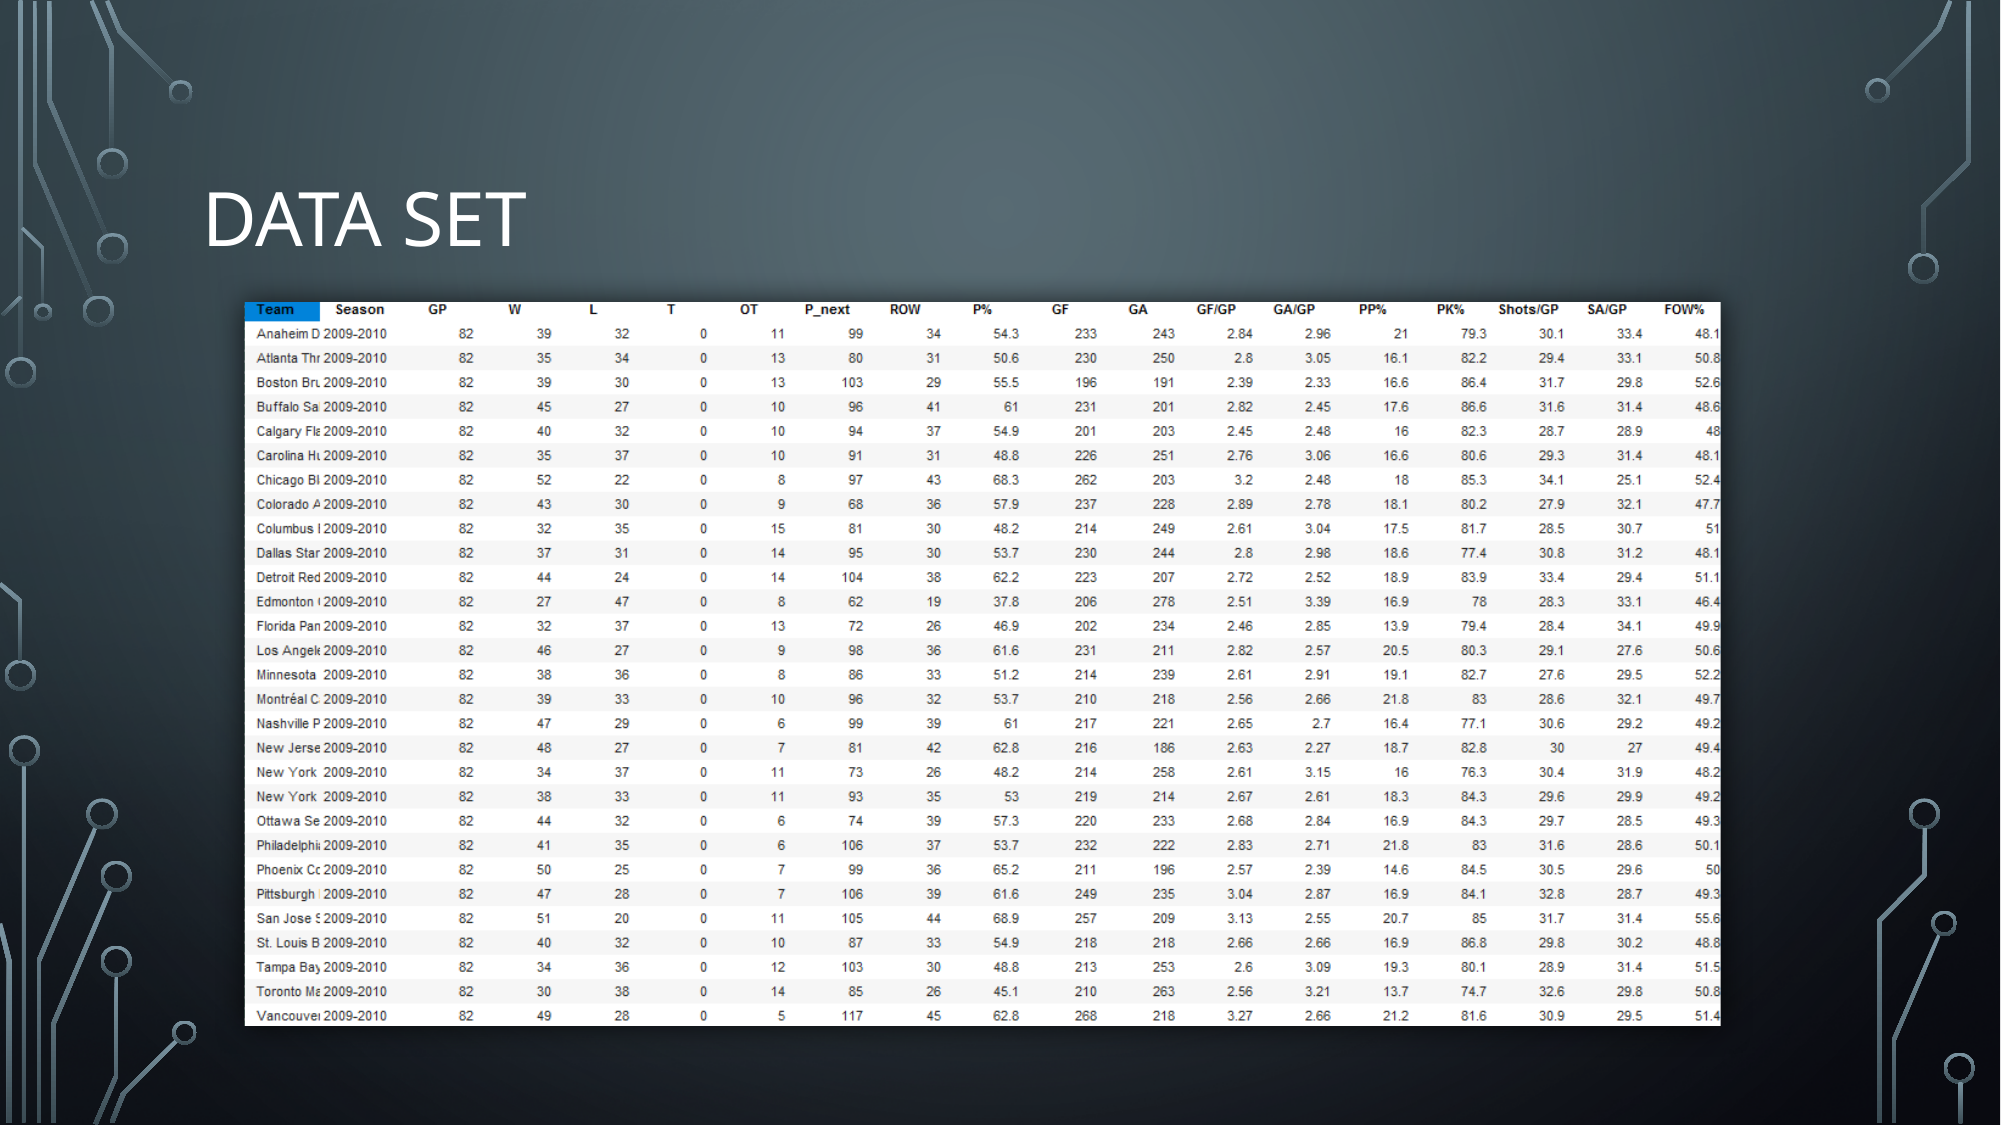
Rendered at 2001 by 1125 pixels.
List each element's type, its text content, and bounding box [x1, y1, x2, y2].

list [244, 302, 1722, 1026]
title Data Set [187, 101, 1813, 344]
